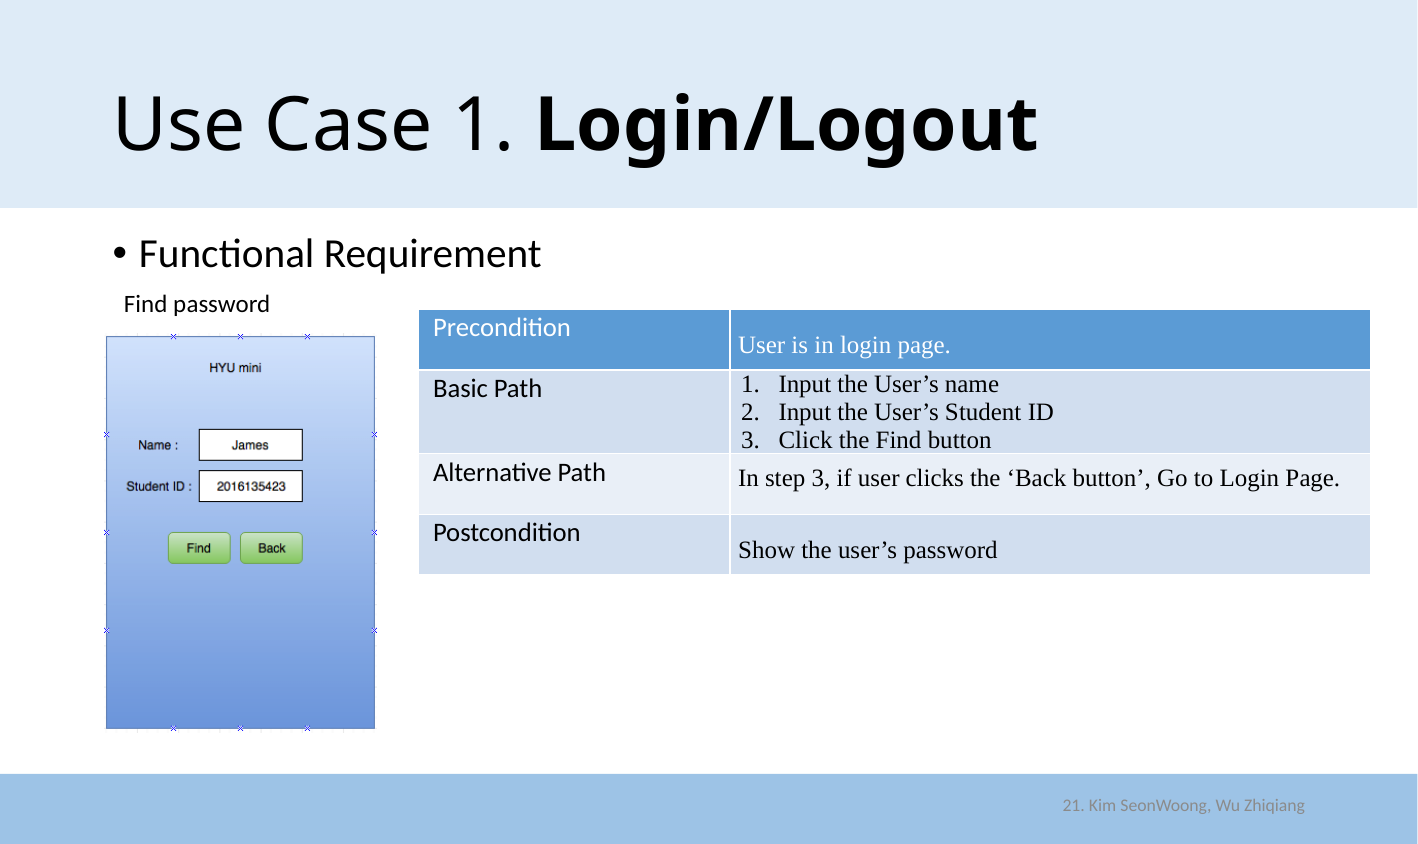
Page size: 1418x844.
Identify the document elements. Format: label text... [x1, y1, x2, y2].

table_cell Alternative Path [419, 454, 729, 514]
slide_number 21. Kim SeonWoong, Wu Zhiqiang [1001, 782, 1320, 827]
table_cell Postcondition [419, 515, 729, 574]
table_cell In step 3, if user clicks the ‘Back button’, Go to Login Page. [731, 454, 1370, 514]
table_cell Input the User’s name Input the User’s Student ID Click the Find button [731, 371, 1370, 453]
list Functional Requirement Find password [97, 224, 1320, 760]
table_header User is in login page. [731, 310, 1370, 369]
picture [104, 333, 377, 733]
table_header Precondition [419, 310, 729, 369]
table_cell Show the user’s password [731, 515, 1370, 574]
table_cell Basic Path [419, 371, 729, 453]
title Use Case 1. Login/Logout [97, 44, 1320, 208]
